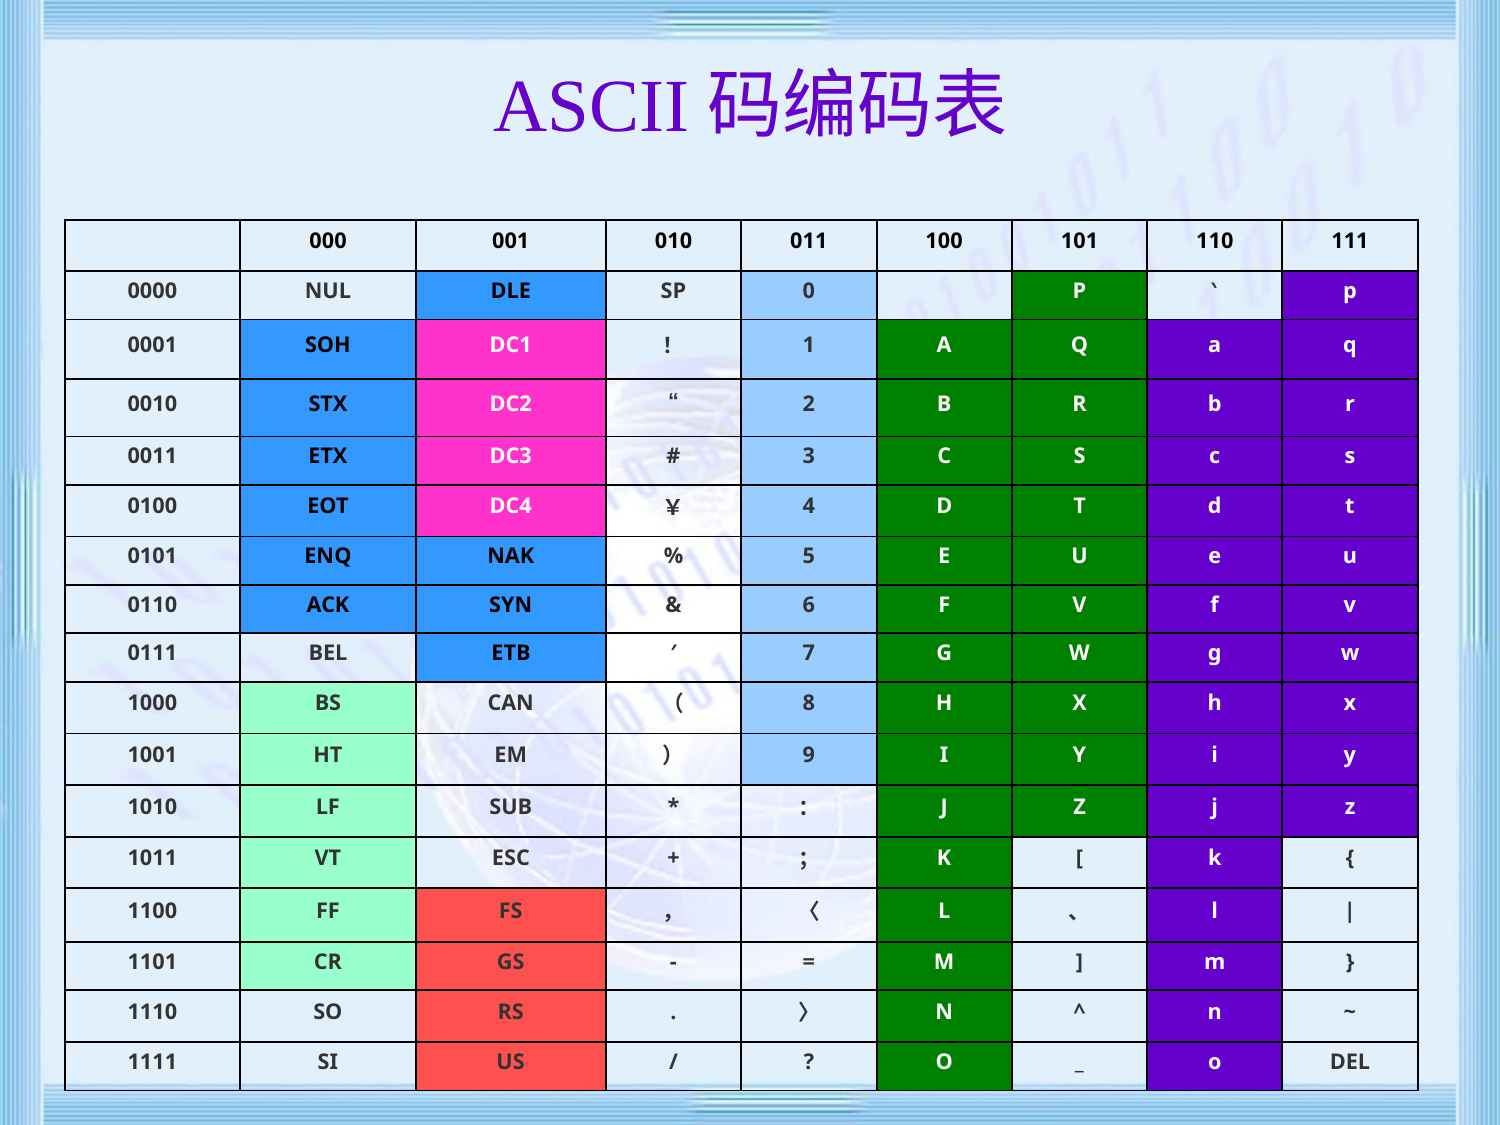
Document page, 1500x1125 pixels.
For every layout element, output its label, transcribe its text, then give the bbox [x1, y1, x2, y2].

table_cell SYN [417, 586, 605, 632]
table_cell R [1013, 380, 1146, 436]
table_cell US [417, 1043, 605, 1090]
table_cell DC1 [417, 320, 605, 378]
table_cell C [878, 437, 1011, 484]
table_cell 〈 [742, 889, 876, 941]
table_cell + [607, 838, 740, 887]
table_cell E [878, 537, 1011, 584]
table_cell / [607, 1043, 740, 1090]
table_cell FF [241, 889, 415, 941]
table_cell 0001 [66, 320, 239, 378]
table_cell NUL [241, 272, 415, 319]
table_cell “ [607, 380, 740, 436]
table_cell NAK [417, 537, 605, 584]
table_cell & [607, 586, 740, 632]
table_cell ETB [417, 634, 605, 681]
table_cell 0 [742, 272, 876, 319]
table_cell 0101 [66, 537, 239, 584]
table_header 101 [1013, 221, 1146, 270]
table_cell . [607, 991, 740, 1041]
table_cell l [1148, 889, 1281, 941]
table_cell 1110 [66, 991, 239, 1041]
table_cell ； [742, 838, 876, 887]
table_cell p [1283, 272, 1417, 319]
table_cell # [607, 437, 740, 484]
table_cell 1 [742, 320, 876, 378]
table_cell b [1148, 380, 1281, 436]
table_cell RS [417, 991, 605, 1041]
table_cell } [1283, 943, 1417, 989]
table_header 011 [742, 221, 876, 270]
table_cell a [1148, 320, 1281, 378]
table_cell U [1013, 537, 1146, 584]
table_cell v [1283, 586, 1417, 632]
table_cell O [878, 1043, 1011, 1090]
table_cell 4 [742, 486, 876, 536]
table_cell ′ [607, 634, 740, 681]
table_header 001 [417, 221, 605, 270]
table_cell Y [1013, 734, 1146, 784]
table_cell 0110 [66, 586, 239, 632]
table_cell 、 [1013, 889, 1146, 941]
table_cell Q [1013, 320, 1146, 378]
table_cell 0010 [66, 380, 239, 436]
table_cell H [878, 683, 1011, 733]
table_cell 5 [742, 537, 876, 584]
table_cell 2 [742, 380, 876, 436]
table_cell _ [1013, 1043, 1146, 1090]
table_header 111 [1283, 221, 1417, 270]
table_cell e [1148, 537, 1281, 584]
table_cell EM [417, 734, 605, 784]
table_header 010 [607, 221, 740, 270]
table_cell A [878, 320, 1011, 378]
table_cell DEL [1283, 1043, 1417, 1090]
table_cell DC4 [417, 486, 605, 536]
table_cell 1101 [66, 943, 239, 989]
table_cell ￥ [607, 486, 740, 536]
table_cell ] [1013, 943, 1146, 989]
table_cell i [1148, 734, 1281, 784]
table_cell CAN [417, 683, 605, 733]
table_cell ： [742, 786, 876, 836]
table_cell P [1013, 272, 1146, 319]
table_cell ， [607, 889, 740, 941]
table_cell SO [241, 991, 415, 1041]
table_cell o [1148, 1043, 1281, 1090]
table_cell ENQ [241, 537, 415, 584]
table_cell V [1013, 586, 1146, 632]
table_cell k [1148, 838, 1281, 887]
table_cell SI [241, 1043, 415, 1090]
table_cell 1001 [66, 734, 239, 784]
picture [0, 0, 1500, 1125]
table_cell SUB [417, 786, 605, 836]
table_cell N [878, 991, 1011, 1041]
table_cell j [1148, 786, 1281, 836]
table_cell 1000 [66, 683, 239, 733]
table_cell VT [241, 838, 415, 887]
table_cell Z [1013, 786, 1146, 836]
table_cell B [878, 380, 1011, 436]
table_cell K [878, 838, 1011, 887]
table_cell f [1148, 586, 1281, 632]
table_cell 0011 [66, 437, 239, 484]
table_cell 7 [742, 634, 876, 681]
table_cell 1100 [66, 889, 239, 941]
table_cell r [1283, 380, 1417, 436]
table_cell ETX [241, 437, 415, 484]
table_cell z [1283, 786, 1417, 836]
table_cell ^ [1013, 991, 1146, 1041]
table_cell | [1283, 889, 1417, 941]
table_cell 0100 [66, 486, 239, 536]
table_cell ? [742, 1043, 876, 1090]
table_cell x [1283, 683, 1417, 733]
table_cell t [1283, 486, 1417, 536]
table_cell M [878, 943, 1011, 989]
table_cell 8 [742, 683, 876, 733]
slide_number [1419, 1044, 1436, 1083]
table_cell CR [241, 943, 415, 989]
table_cell ~ [1283, 991, 1417, 1041]
table_cell { [1283, 838, 1417, 887]
table_cell L [878, 889, 1011, 941]
table_cell [ [1013, 838, 1146, 887]
table_cell BEL [241, 634, 415, 681]
table_header 110 [1148, 221, 1281, 270]
table_cell [878, 272, 1011, 319]
table_cell HT [241, 734, 415, 784]
table_cell % [607, 537, 740, 584]
table_cell d [1148, 486, 1281, 536]
table_cell 3 [742, 437, 876, 484]
table_cell F [878, 586, 1011, 632]
table_cell （ [607, 683, 740, 733]
table_cell w [1283, 634, 1417, 681]
table_cell DC2 [417, 380, 605, 436]
table_cell 0111 [66, 634, 239, 681]
table_cell I [878, 734, 1011, 784]
table_cell EOT [241, 486, 415, 536]
table_cell y [1283, 734, 1417, 784]
table_cell ESC [417, 838, 605, 887]
table_cell 9 [742, 734, 876, 784]
table_cell - [607, 943, 740, 989]
table_cell S [1013, 437, 1146, 484]
table_cell DLE [417, 272, 605, 319]
table_cell G [878, 634, 1011, 681]
table_cell 〉 [742, 991, 876, 1041]
table_cell DC3 [417, 437, 605, 484]
table_cell m [1148, 943, 1281, 989]
title ASCII码编码表 [159, 65, 1341, 138]
table_cell c [1148, 437, 1281, 484]
table_cell STX [241, 380, 415, 436]
table_cell = [742, 943, 876, 989]
table_cell h [1148, 683, 1281, 733]
table_cell BS [241, 683, 415, 733]
table_cell ！ [607, 320, 740, 378]
table_cell LF [241, 786, 415, 836]
table_cell T [1013, 486, 1146, 536]
table_cell ‵ [1148, 272, 1281, 319]
table_cell q [1283, 320, 1417, 378]
table_cell n [1148, 991, 1281, 1041]
table_cell ACK [241, 586, 415, 632]
table_cell SOH [241, 320, 415, 378]
table_cell s [1283, 437, 1417, 484]
table_cell X [1013, 683, 1146, 733]
table_cell u [1283, 537, 1417, 584]
table_cell 1111 [66, 1043, 239, 1090]
table_cell J [878, 786, 1011, 836]
table_cell 6 [742, 586, 876, 632]
table_cell GS [417, 943, 605, 989]
table_cell W [1013, 634, 1146, 681]
table_cell FS [417, 889, 605, 941]
table_header [66, 221, 239, 270]
table_cell * [607, 786, 740, 836]
table_header 100 [878, 221, 1011, 270]
table_cell 0000 [66, 272, 239, 319]
table_cell 1011 [66, 838, 239, 887]
table_cell SP [607, 272, 740, 319]
table_cell ） [607, 734, 740, 784]
table_cell D [878, 486, 1011, 536]
table_header 000 [241, 221, 415, 270]
table_cell g [1148, 634, 1281, 681]
table_cell 1010 [66, 786, 239, 836]
